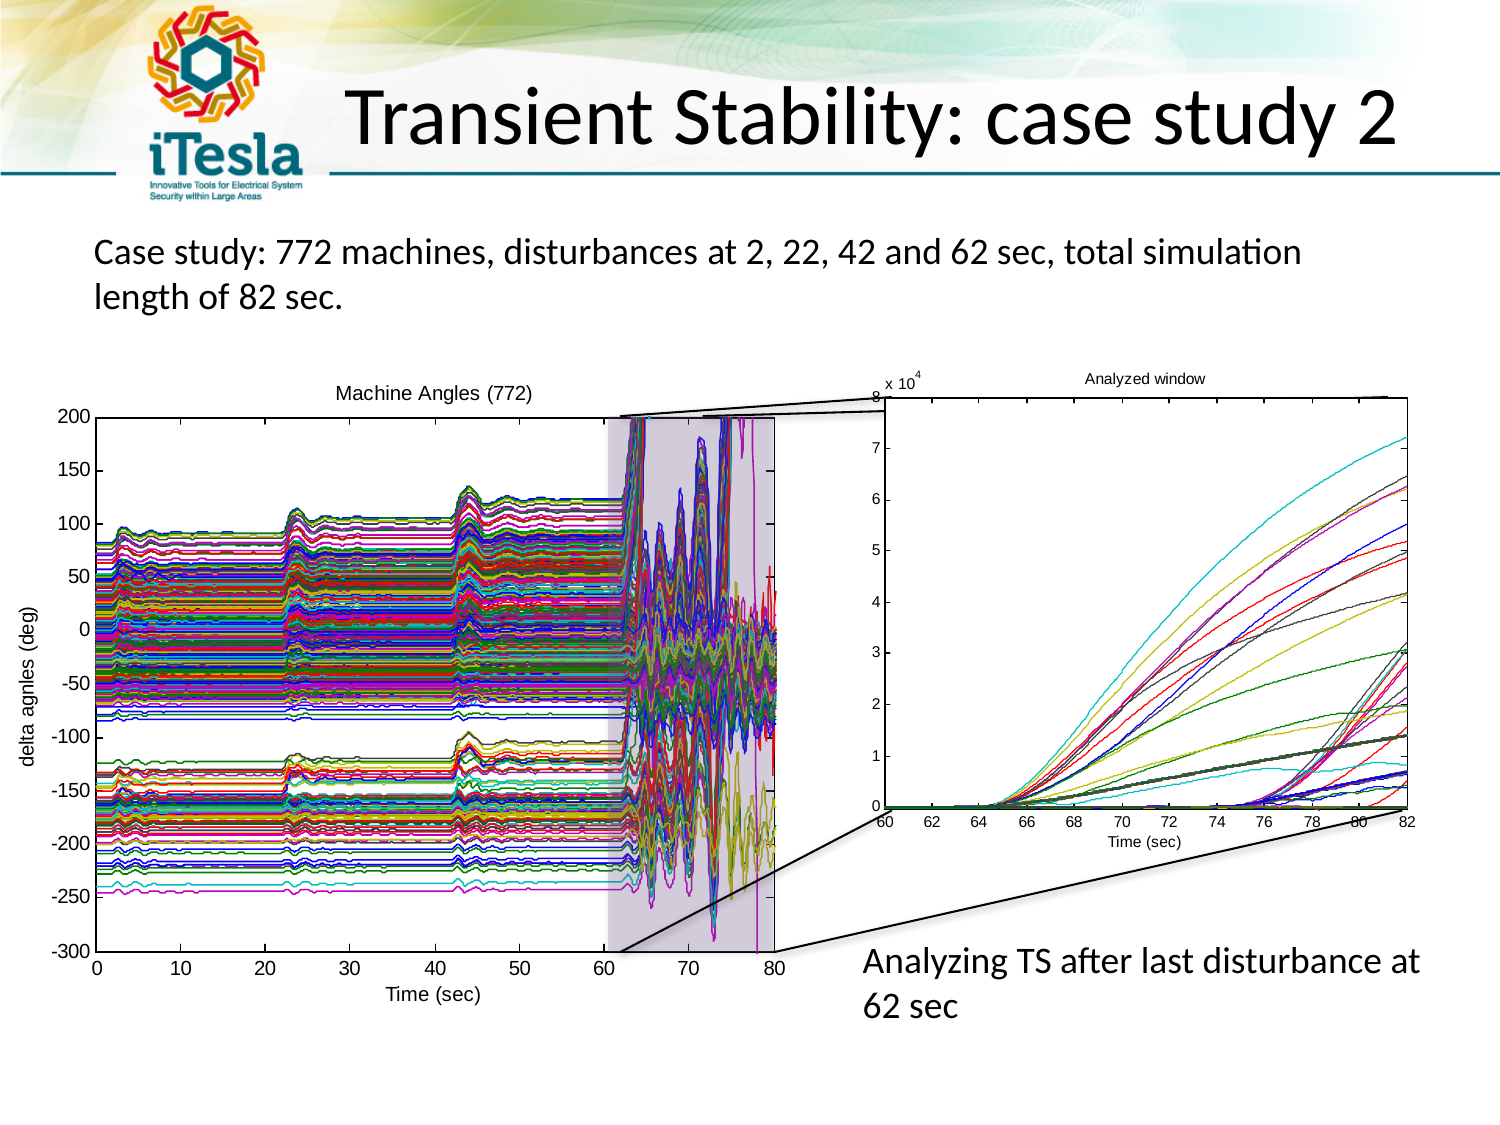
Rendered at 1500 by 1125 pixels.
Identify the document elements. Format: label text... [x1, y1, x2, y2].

picture [0, 359, 1472, 1025]
text_box Analyzing TS after last disturbance at 62 sec [852, 928, 1474, 1034]
title Transient Stability: case study 2 [274, 54, 1471, 182]
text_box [619, 810, 771, 953]
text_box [773, 810, 1403, 953]
text_box Case study: 772 machines, disturbances at 2, 22, 42 and 62 sec, total simulation length of 82 sec. [79, 219, 1403, 325]
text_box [619, 396, 791, 417]
picture [0, 0, 1500, 203]
